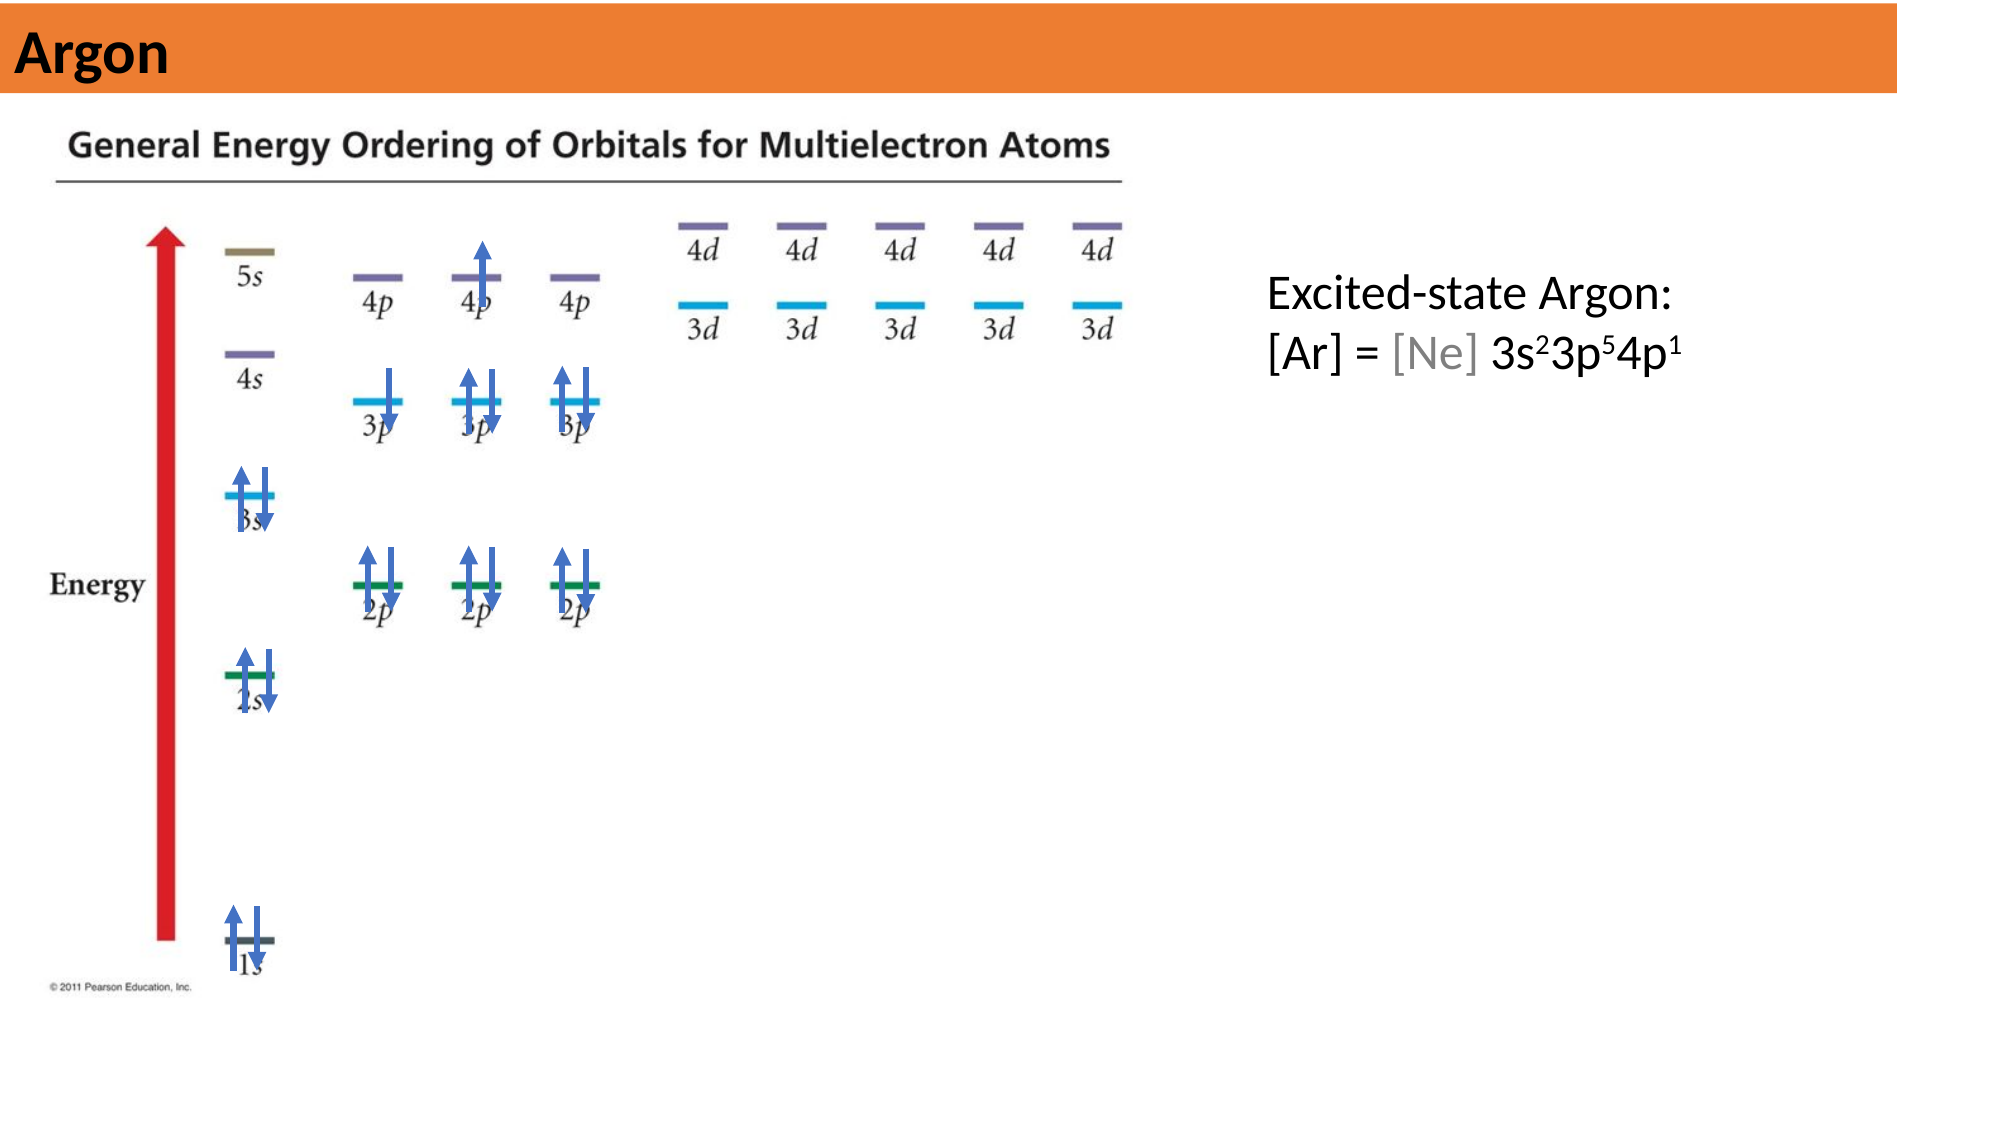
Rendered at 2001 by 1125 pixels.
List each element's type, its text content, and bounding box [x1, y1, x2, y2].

picture [0, 107, 1193, 1018]
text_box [367, 545, 392, 612]
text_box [241, 465, 265, 532]
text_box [562, 365, 586, 432]
text_box Argon [0, 3, 1897, 94]
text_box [468, 367, 493, 434]
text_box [233, 904, 257, 971]
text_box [562, 546, 586, 613]
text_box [468, 545, 493, 612]
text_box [245, 647, 269, 714]
text_box Excited-state Argon: [Ar] = [Ne] 3s23p54p1 [1252, 251, 2000, 507]
